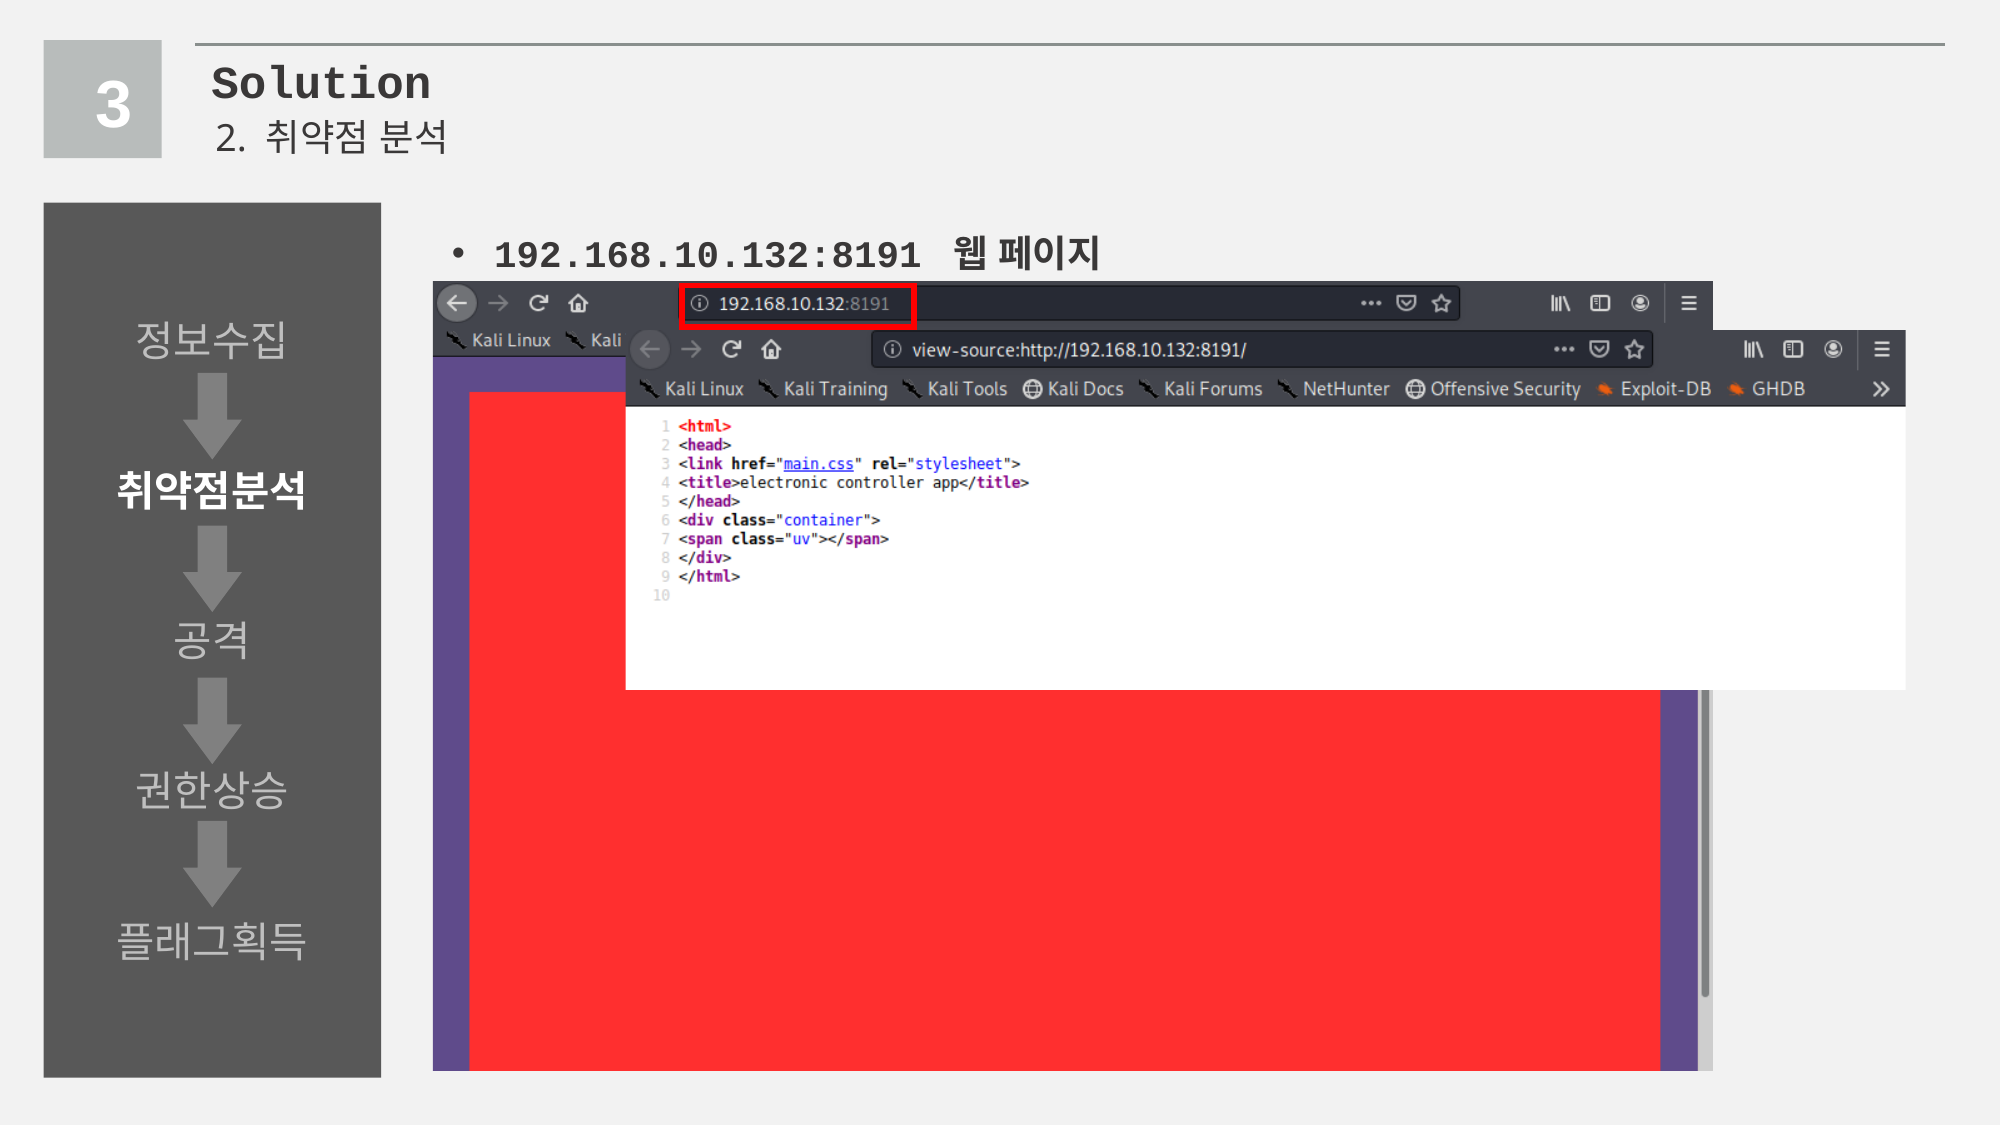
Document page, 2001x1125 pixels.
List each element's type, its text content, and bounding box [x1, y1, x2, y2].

text_box 3 [80, 75, 123, 148]
text_box 2. 취약점 분석 [200, 106, 464, 166]
text_box 192.168.10.132:8191 웹 페이지 [437, 222, 1225, 281]
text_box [43, 202, 382, 1078]
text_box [432, 281, 1713, 1071]
text_box Solution [196, 75, 447, 116]
text_box [0, 0, 2000, 75]
picture [625, 330, 1906, 690]
text_box [42, 75, 163, 159]
